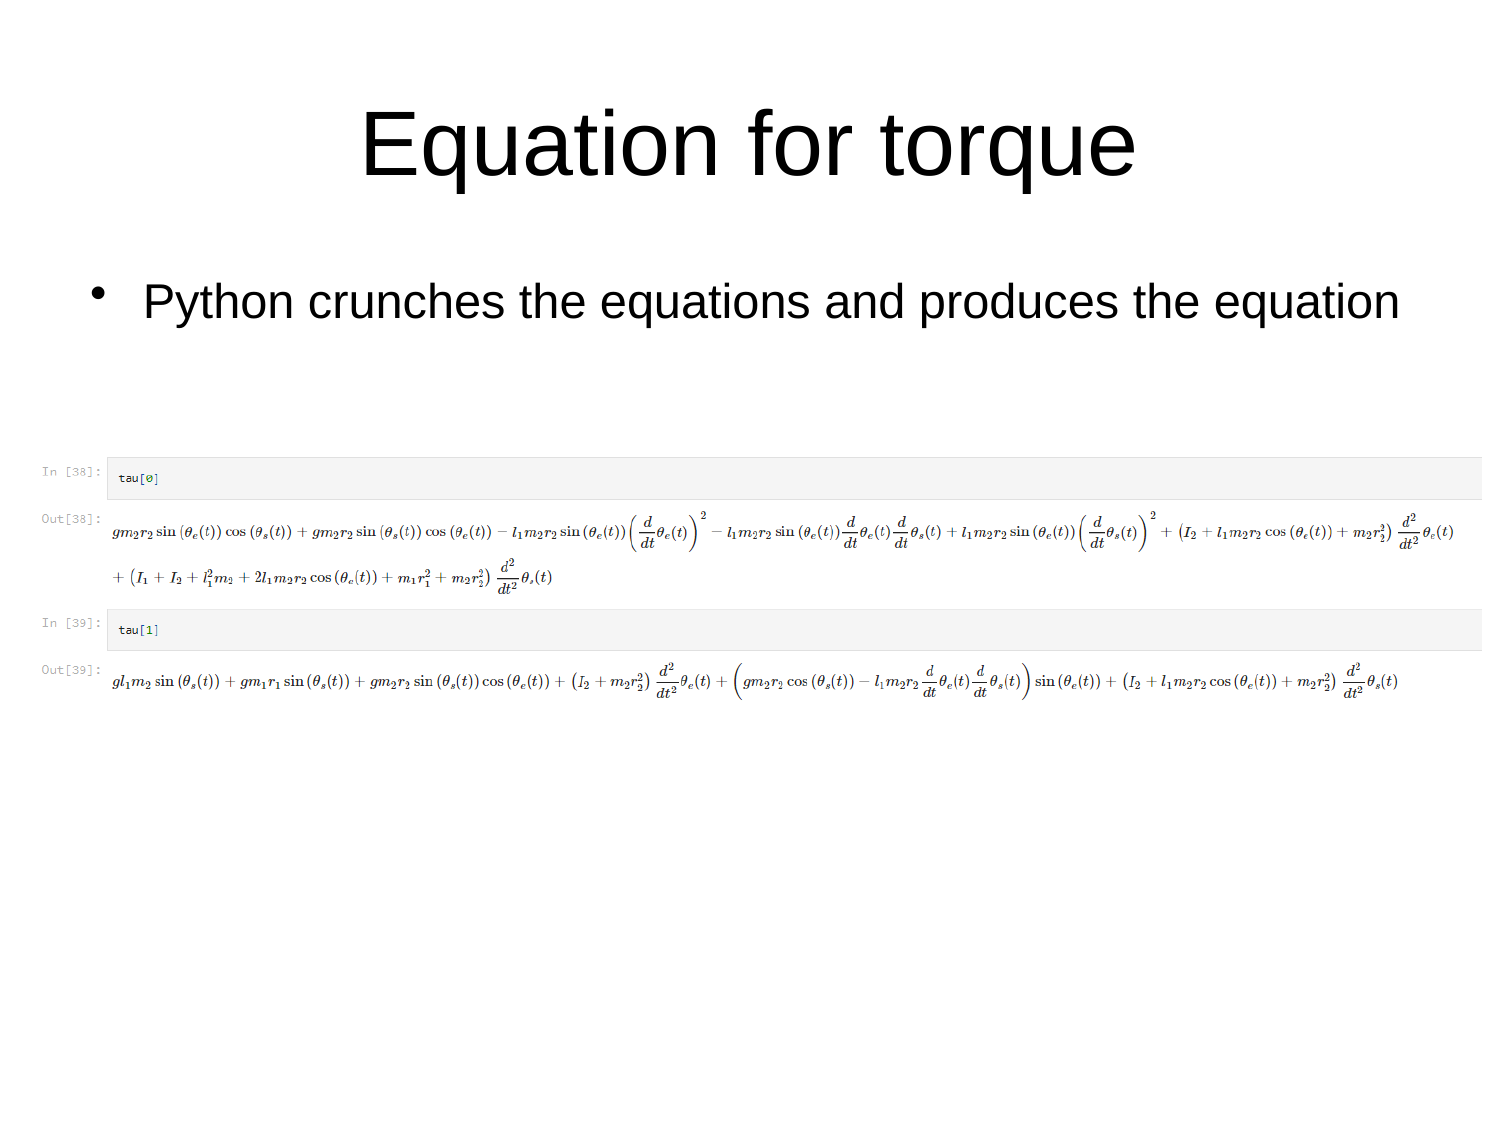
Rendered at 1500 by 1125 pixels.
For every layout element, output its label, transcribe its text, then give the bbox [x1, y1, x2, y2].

list Python crunches the equations and produces the equation [75, 262, 1425, 386]
title Equation for torque [75, 45, 1425, 233]
picture [30, 449, 1483, 716]
